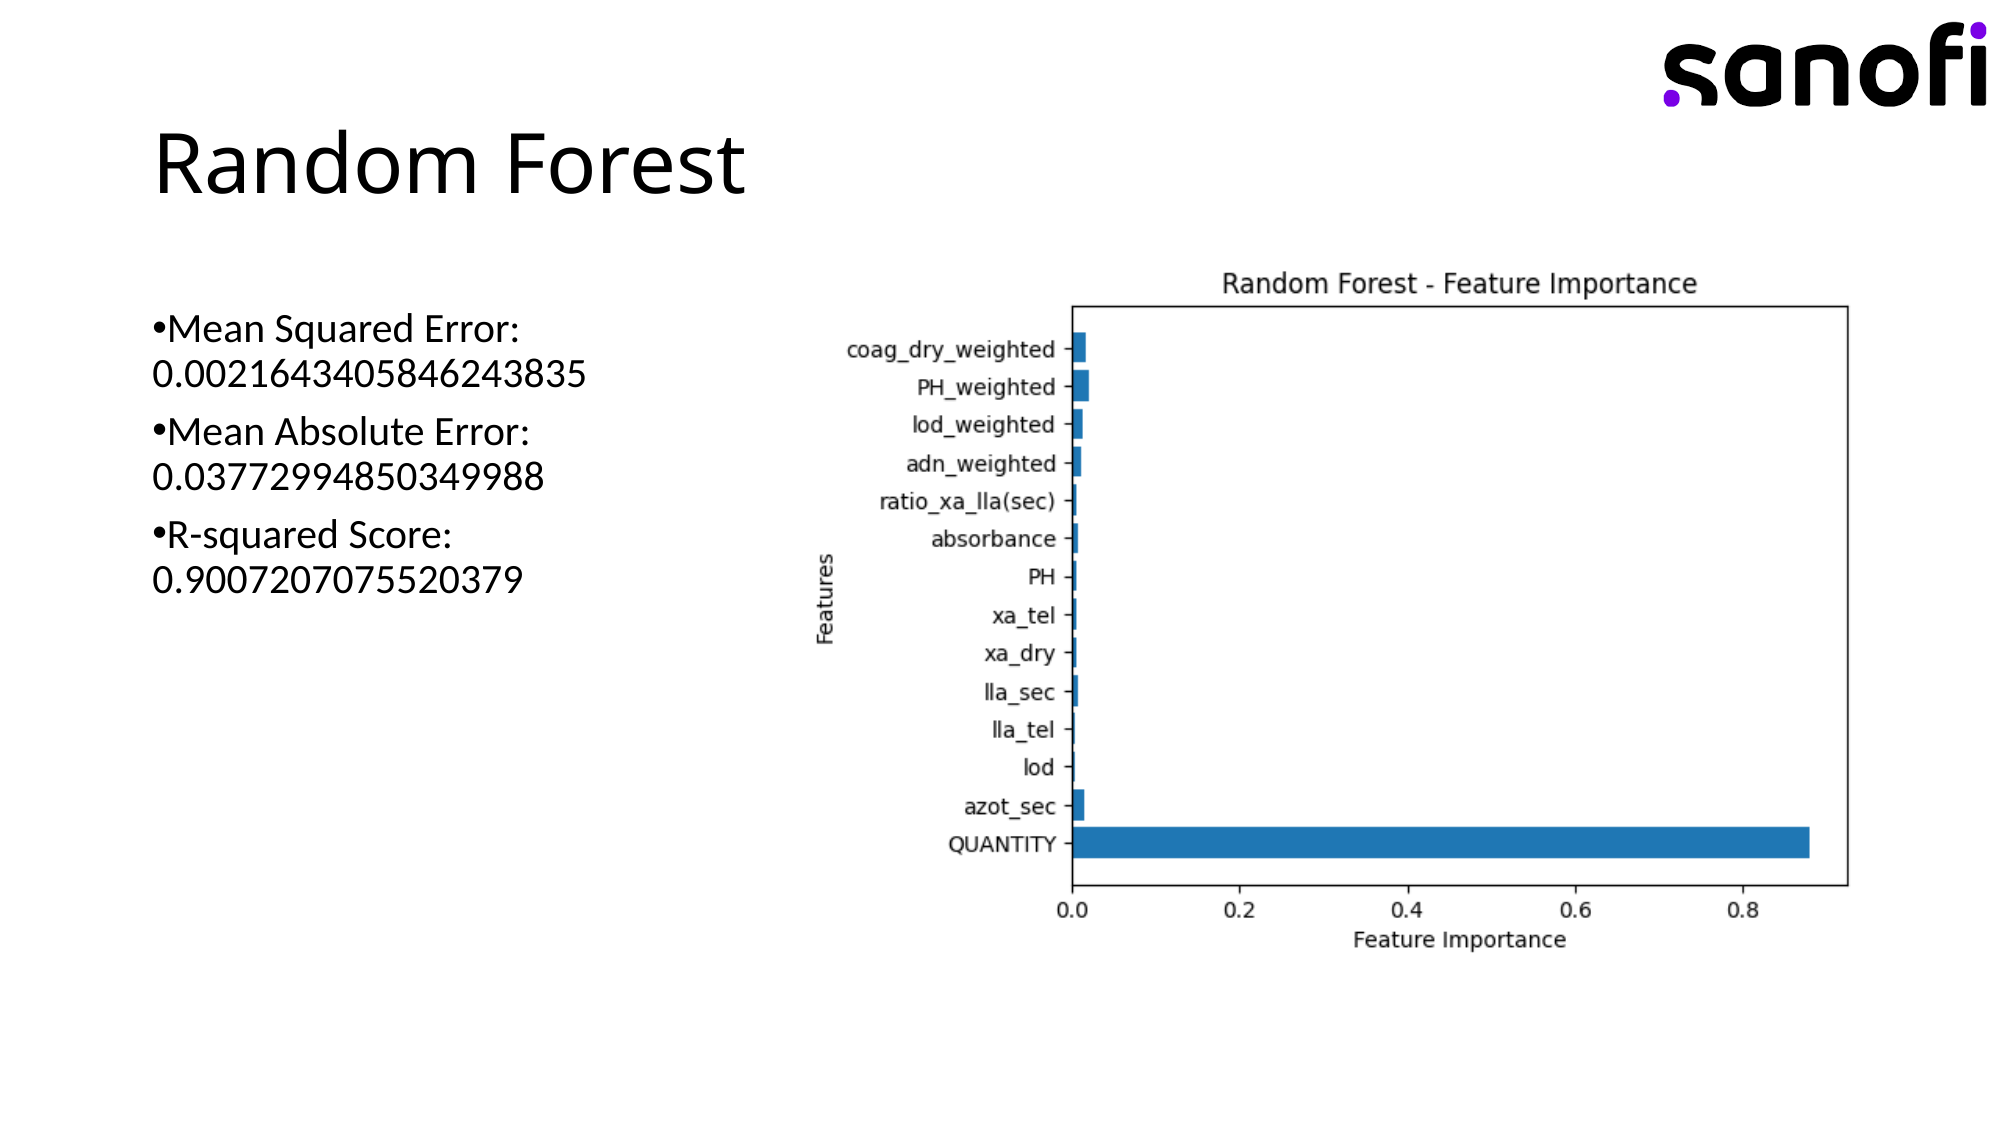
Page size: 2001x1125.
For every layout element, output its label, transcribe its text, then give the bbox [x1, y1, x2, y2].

picture [1649, 0, 2000, 129]
title Random Forest [137, 59, 1863, 275]
text_box Mean Squared Error: 0.0021643405846243835 Mean Absolute Error: 0.03772994850349988 R-squared Score: 0.9007207075520379 [137, 299, 799, 638]
picture [799, 256, 1863, 968]
